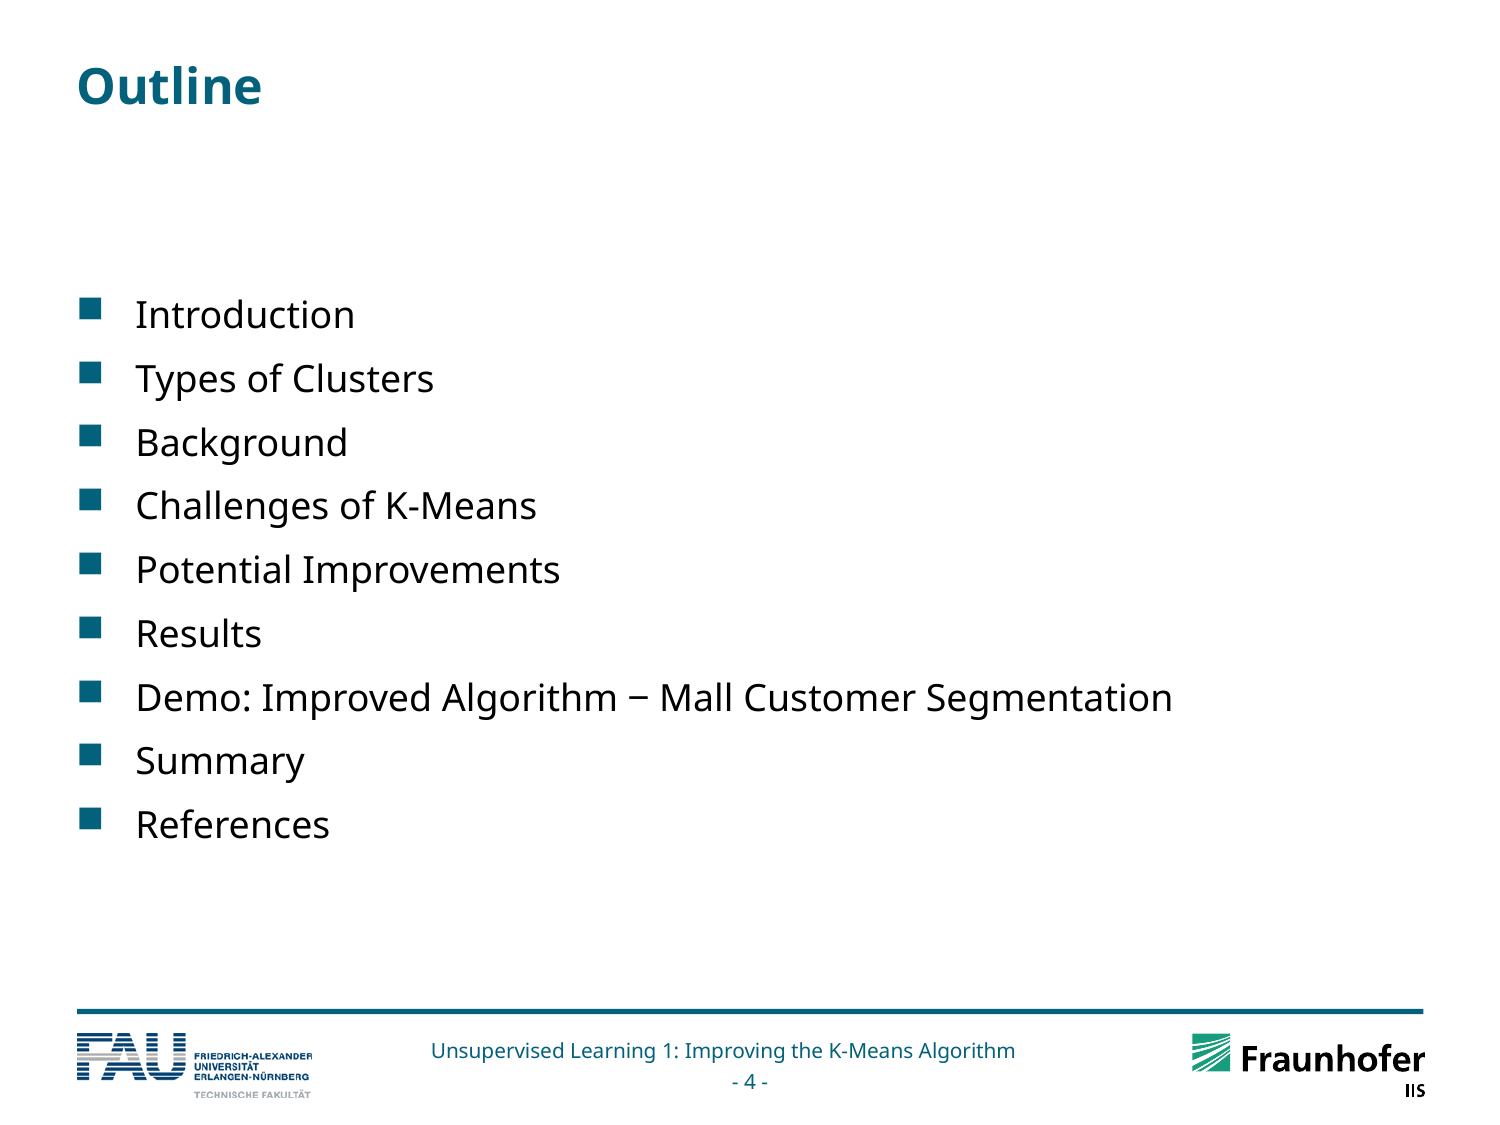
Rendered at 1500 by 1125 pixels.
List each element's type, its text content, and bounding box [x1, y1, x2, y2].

list Introduction Types of Clusters Background Challenges of K-Means Potential Improvements Results Demo: Improved Algorithm ‒ Mall Customer Segmentation Summary References [76, 290, 1423, 988]
picture [77, 1033, 312, 1098]
title Outline [76, 54, 1423, 116]
